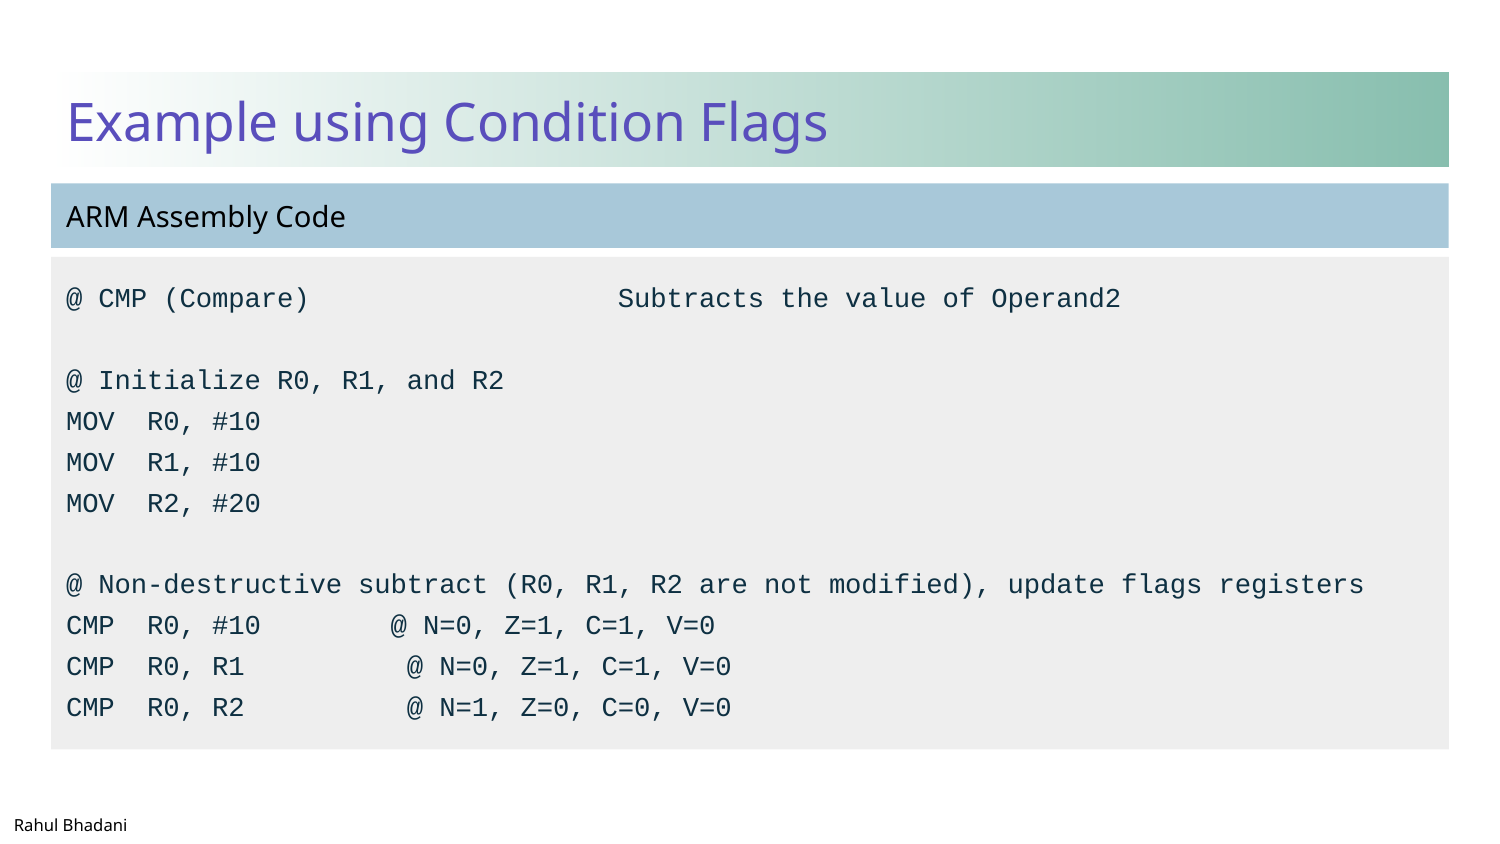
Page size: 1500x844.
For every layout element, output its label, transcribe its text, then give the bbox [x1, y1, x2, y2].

list @ CMP (Compare) Subtracts the value of Operand2 @ Initialize R0, R1, and R2 MOV R0, #10 MOV R1, #10 MOV R2, #20 @ Non-destructive subtract (R0, R1, R2 are not modified), update flags registers CMP R0, #10 @ N=0, Z=1, C=1, V=0 CMP R0, R1 @ N=0, Z=1, C=1, V=0 CMP R0, R2 @ N=1, Z=0, C=0, V=0 [51, 256, 1449, 750]
title Example using Condition Flags [51, 72, 1449, 167]
